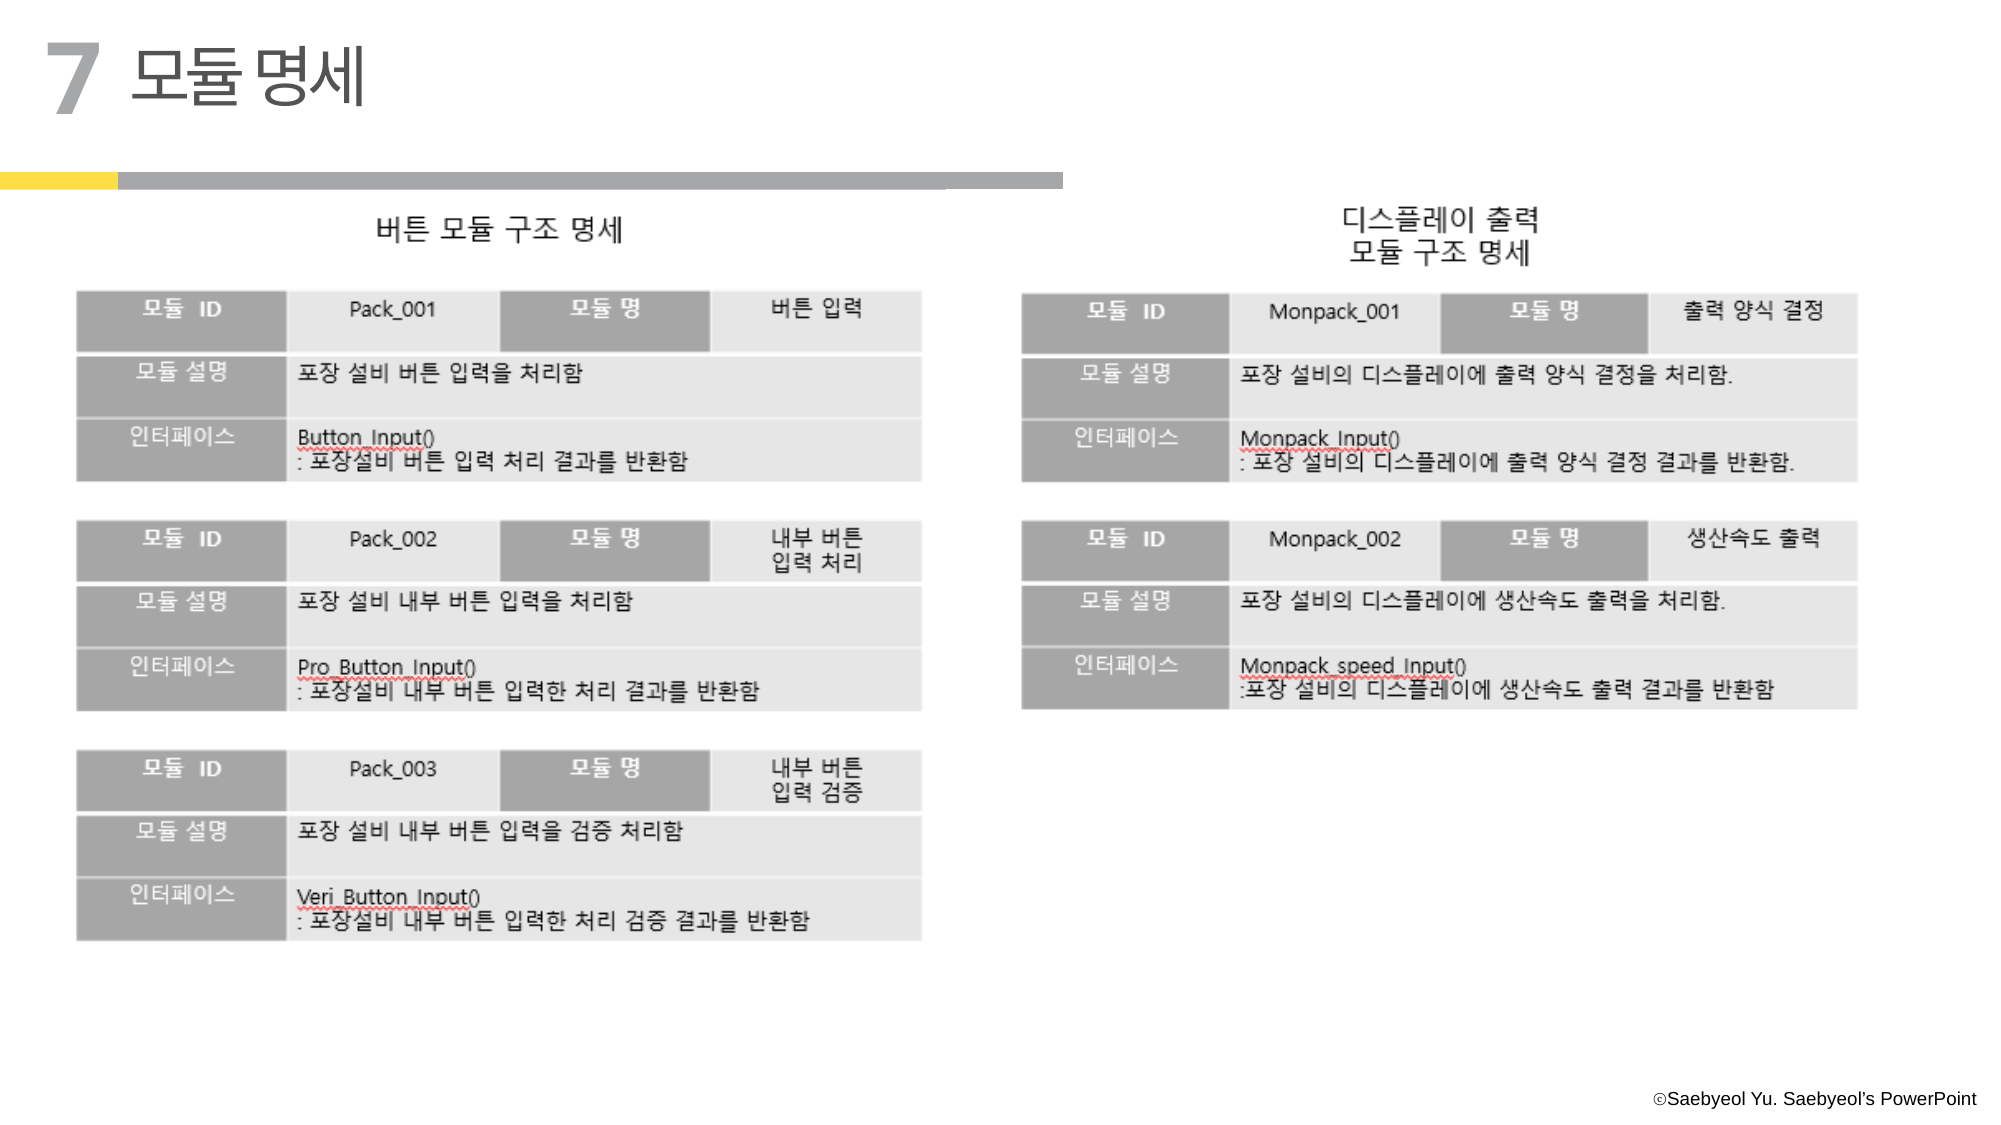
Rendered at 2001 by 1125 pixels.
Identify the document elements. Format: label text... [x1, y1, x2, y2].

text_box [119, 171, 1064, 191]
picture [0, 189, 1990, 953]
text_box 7 [30, 7, 118, 143]
text_box 모듈 명세 [118, 27, 384, 123]
text_box [0, 171, 119, 191]
